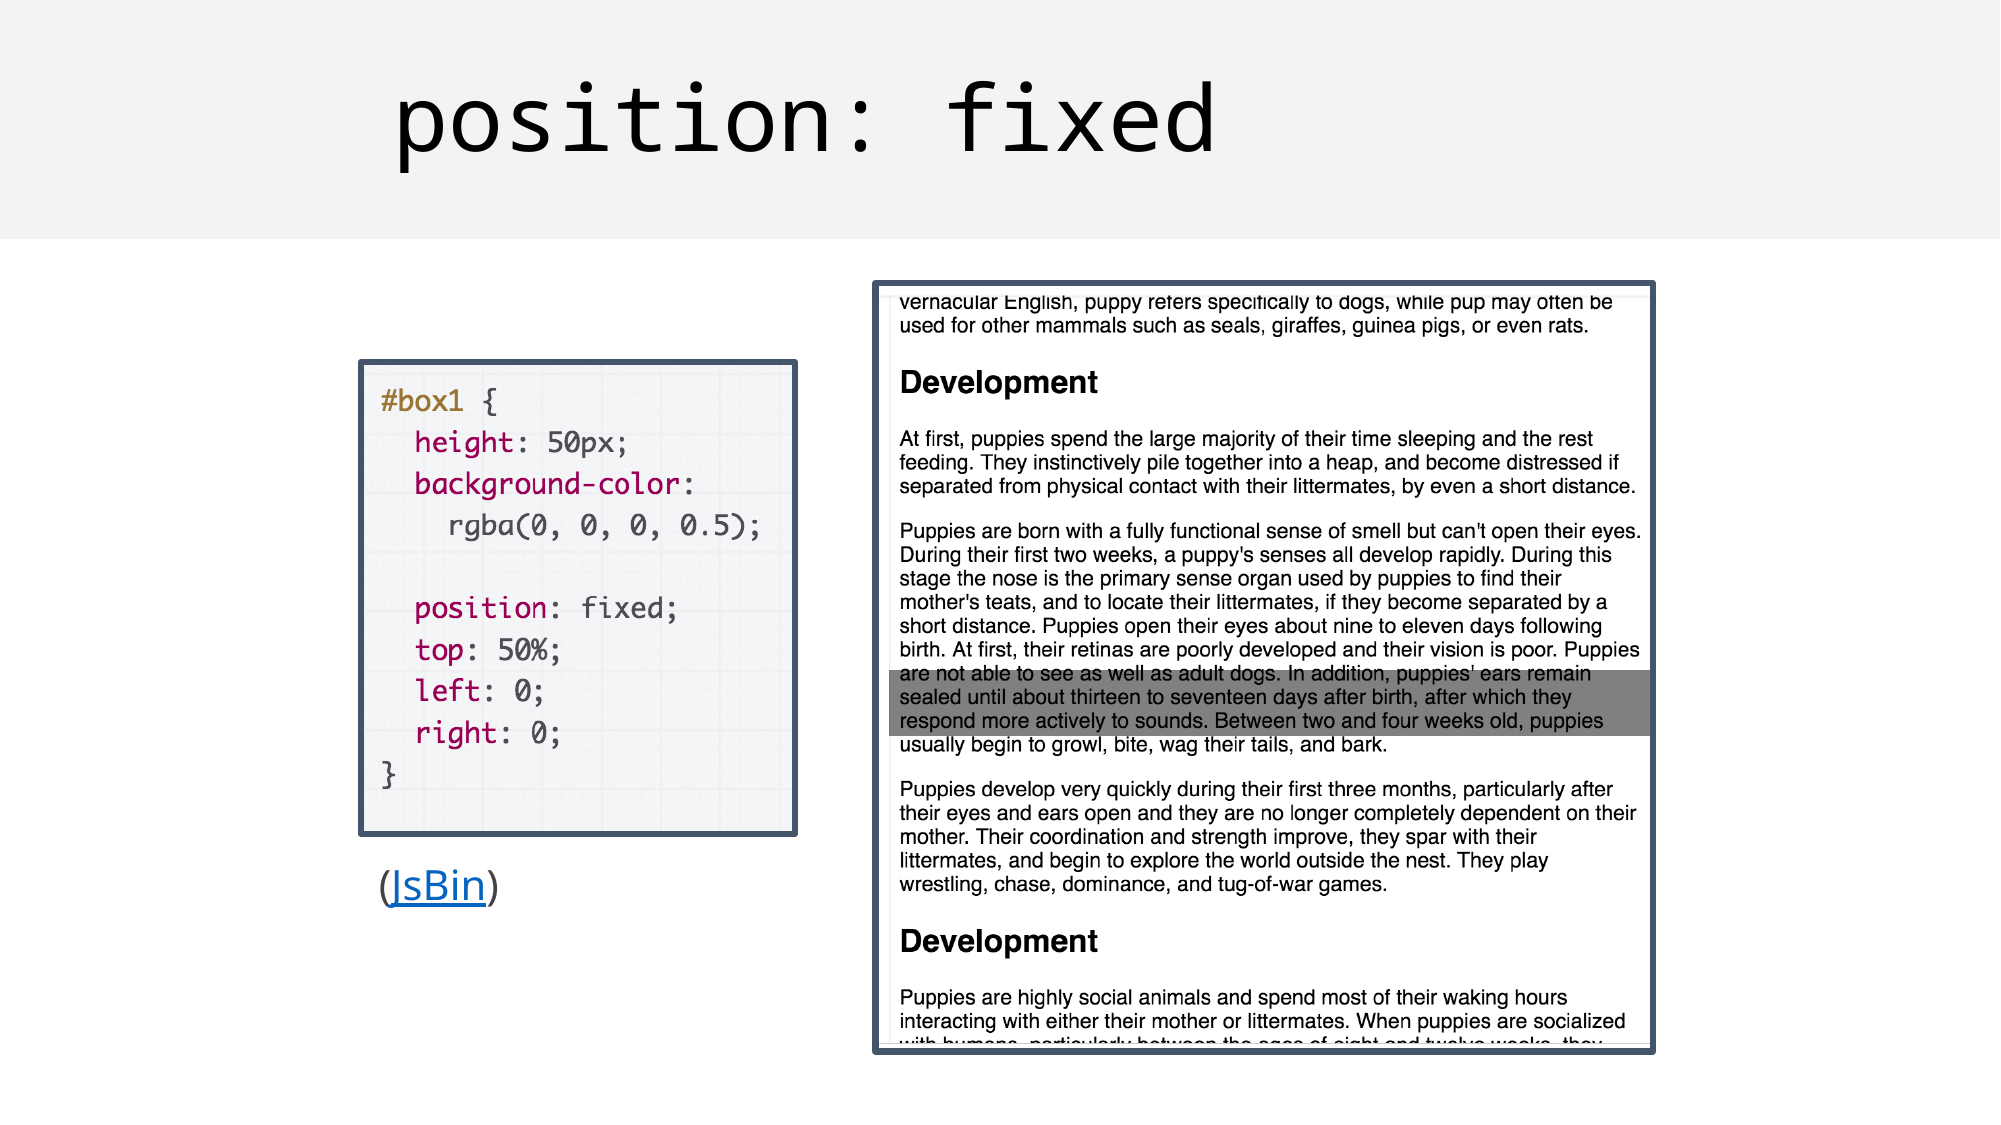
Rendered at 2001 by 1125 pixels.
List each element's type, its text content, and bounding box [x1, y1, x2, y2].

picture [878, 286, 1650, 1049]
title position: fixed [378, 56, 1622, 183]
picture [363, 365, 792, 831]
list (JsBin) [363, 844, 606, 957]
